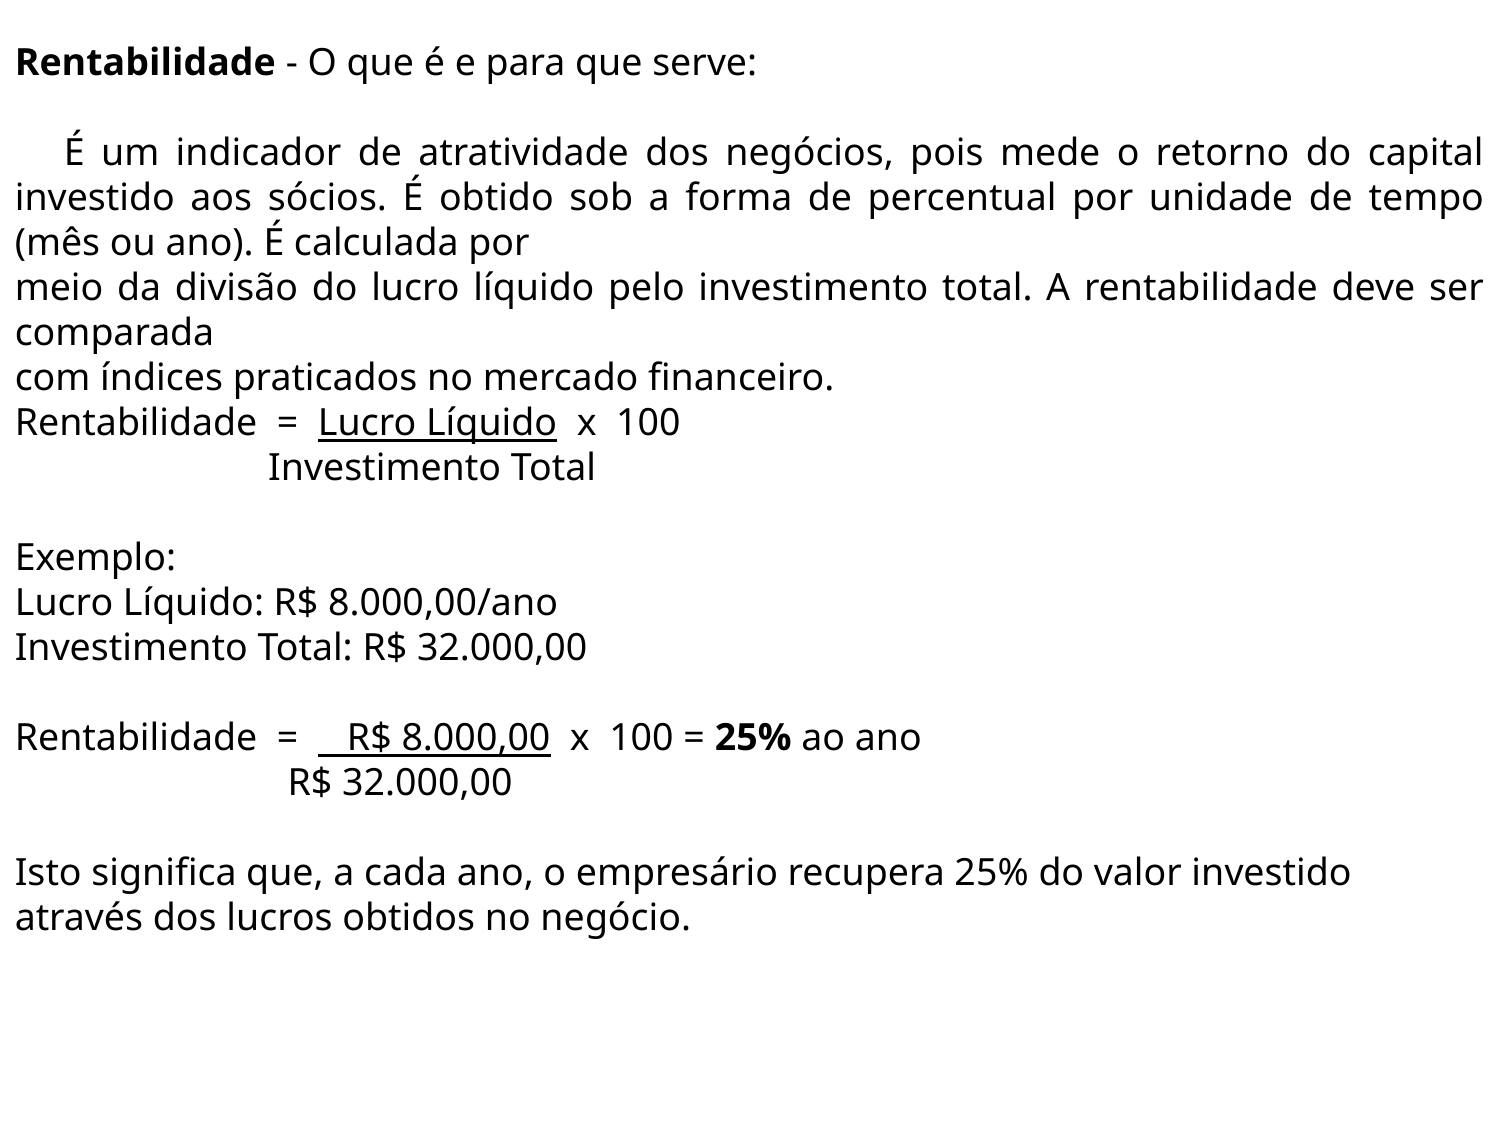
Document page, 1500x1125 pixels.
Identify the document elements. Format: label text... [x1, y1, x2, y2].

text_box Rentabilidade - O que é e para que serve: É um indicador de atratividade dos negócios, pois mede o retorno do capital investido aos sócios. É obtido sob a forma de percentual por unidade de tempo (mês ou ano). É calculada por meio da divisão do lucro líquido pelo investimento total. A rentabilidade deve ser comparada com índices praticados no mercado financeiro. Rentabilidade = Lucro Líquido x 100 Investimento Total Exemplo: Lucro Líquido: R$ 8.000,00/ano Investimento Total: R$ 32.000,00 Rentabilidade = R$ 8.000,00 x 100 = 25% ao ano R$ 32.000,00 Isto significa que, a cada ano, o empresário recupera 25% do valor investido através dos lucros obtidos no negócio. [0, 30, 1500, 946]
